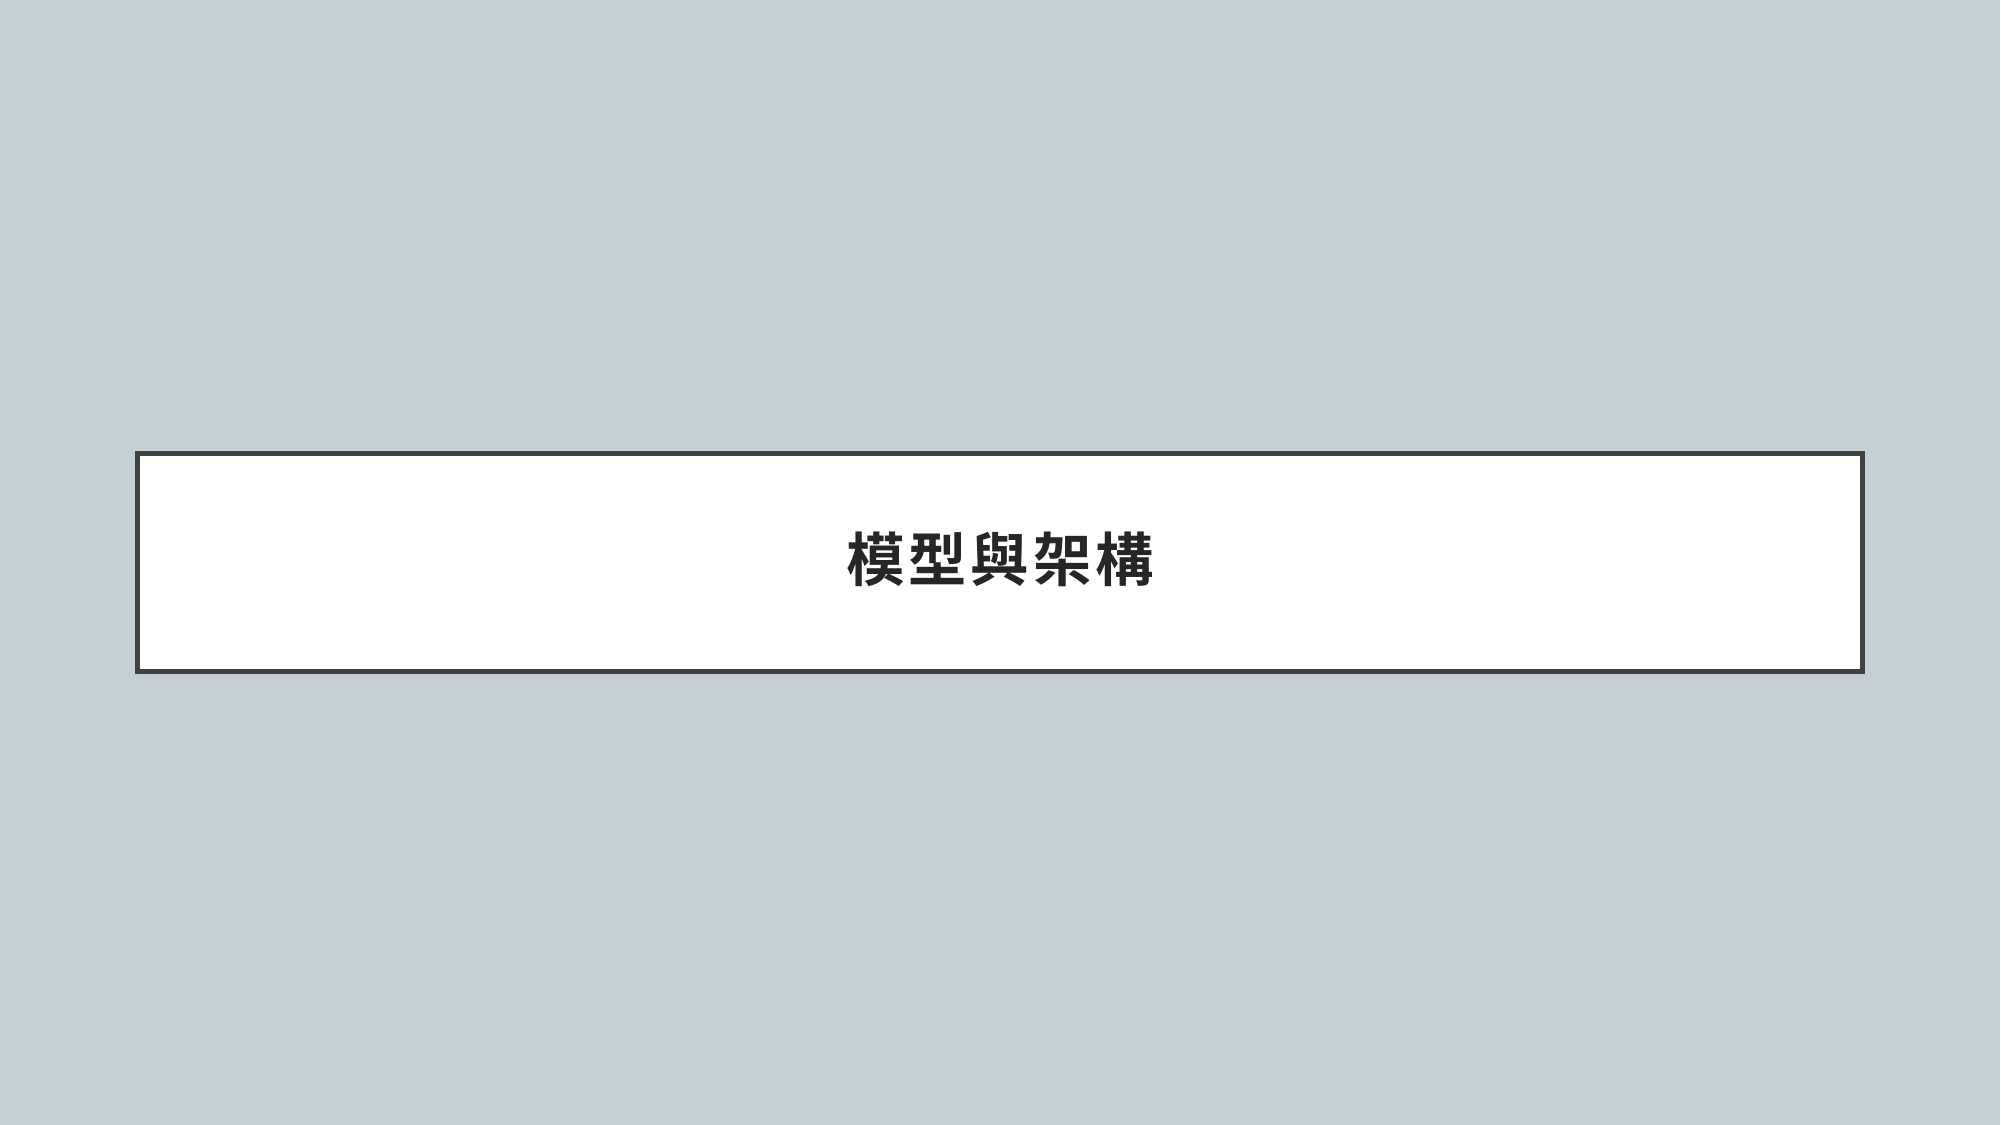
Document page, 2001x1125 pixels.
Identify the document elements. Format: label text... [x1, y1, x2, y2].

title 模型與架構 [135, 451, 1865, 674]
